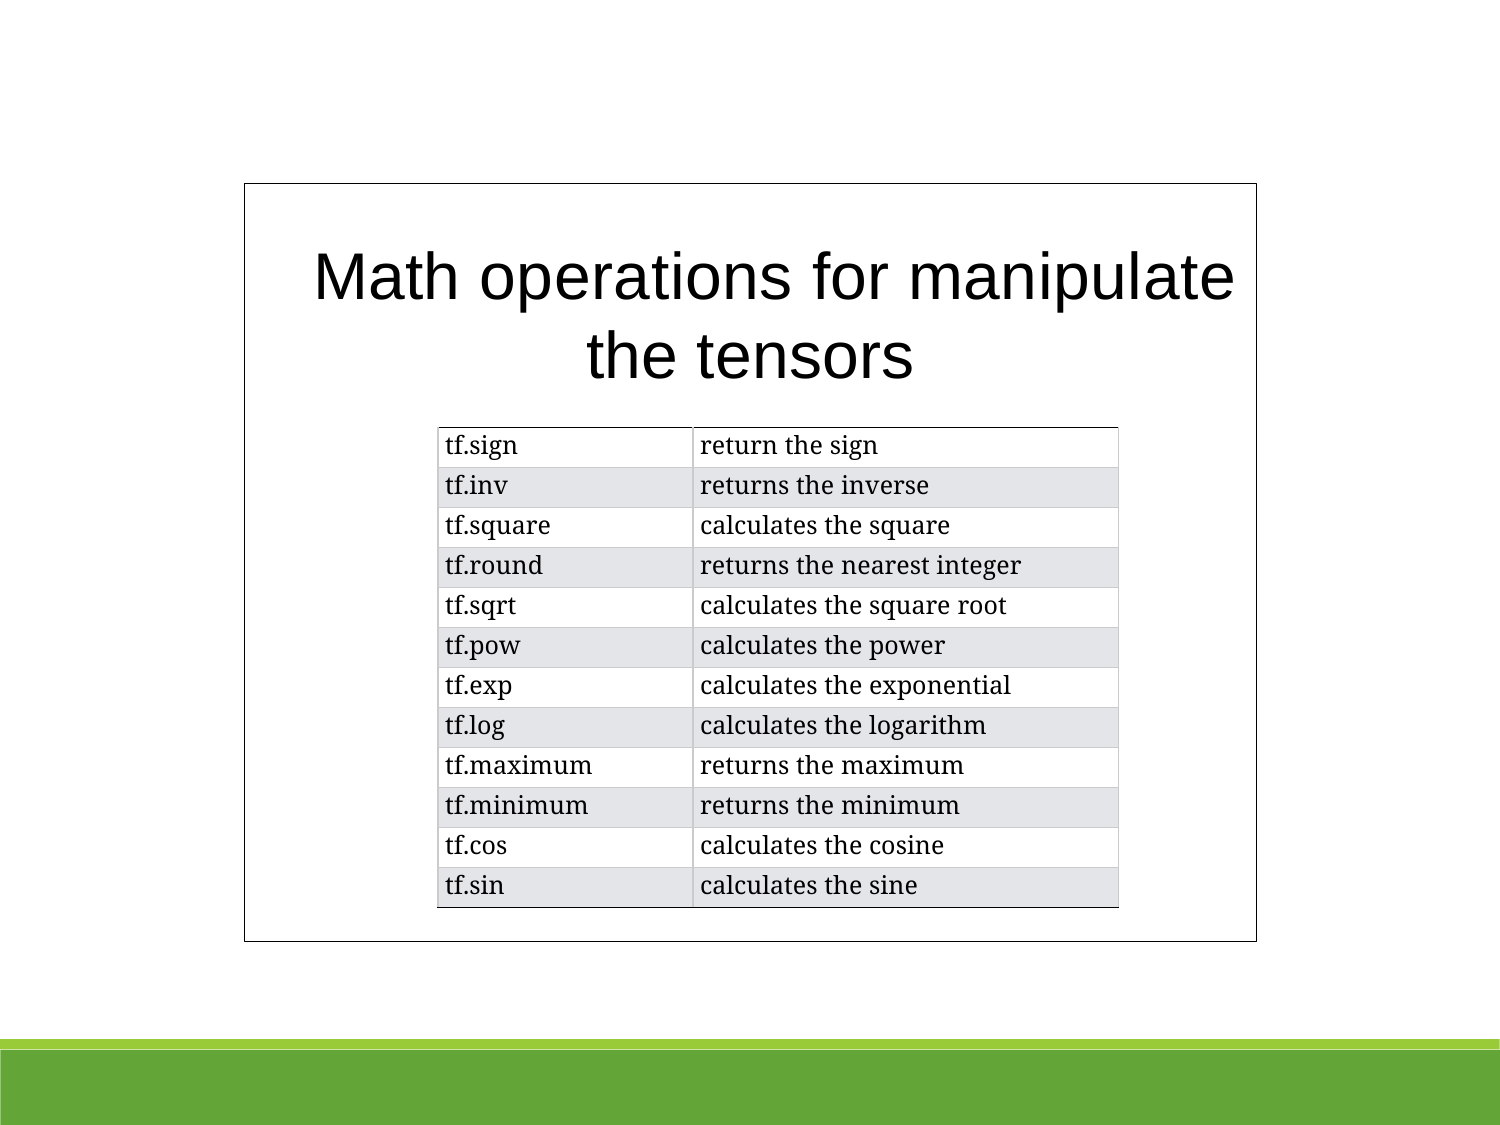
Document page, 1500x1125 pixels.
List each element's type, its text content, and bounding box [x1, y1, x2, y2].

table_cell tf.sin [439, 868, 692, 907]
table_cell tf.maximum [439, 748, 692, 787]
table_cell tf.square [439, 508, 692, 547]
table_cell tf.pow [439, 628, 692, 667]
table_cell tf.inv [439, 468, 692, 507]
table_cell tf.minimum [439, 788, 692, 827]
table_cell tf.sqrt [439, 588, 692, 627]
table_cell tf.round [439, 548, 692, 587]
text_box [243, 183, 1257, 942]
table_cell calculates the power [694, 628, 1118, 667]
table_header return the sign [694, 428, 1118, 467]
table_cell calculates the cosine [694, 828, 1118, 867]
table_cell tf.exp [439, 668, 692, 707]
table_cell returns the maximum [694, 748, 1118, 787]
table_cell calculates the sine [694, 868, 1118, 907]
table_header tf.sign [439, 428, 692, 467]
table_cell calculates the square [694, 508, 1118, 547]
table_cell returns the nearest integer [694, 548, 1118, 587]
table_cell returns the minimum [694, 788, 1118, 827]
table_cell calculates the exponential [694, 668, 1118, 707]
table_cell tf.cos [439, 828, 692, 867]
table_cell calculates the square root [694, 588, 1118, 627]
table_cell returns the inverse [694, 468, 1118, 507]
table_cell calculates the logarithm [694, 708, 1118, 747]
table_cell tf.log [439, 708, 692, 747]
